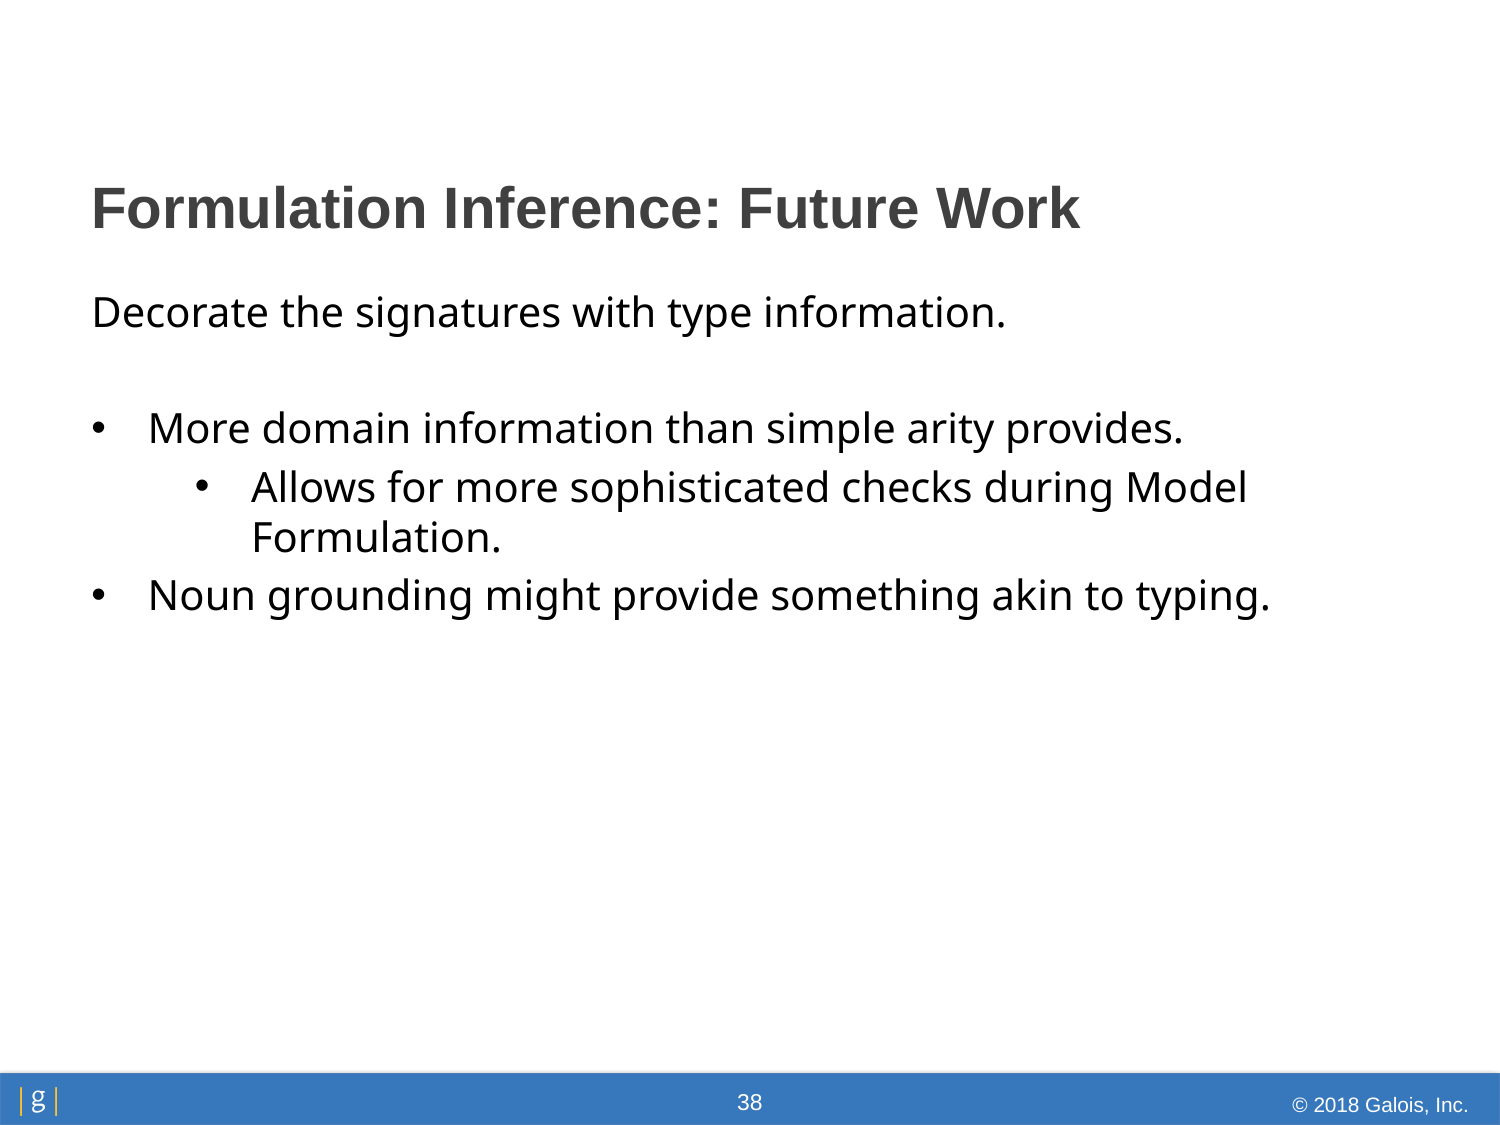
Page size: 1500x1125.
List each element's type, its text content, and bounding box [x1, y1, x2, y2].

picture [20, 1087, 57, 1116]
list Decorate the signatures with type information. More domain information than simple arity provides. Allows for more sophisticated checks during Model Formulation. Noun grounding might provide something akin to typing. [76, 277, 1426, 1005]
title Formulation Inference: Future Work [76, 172, 1426, 239]
